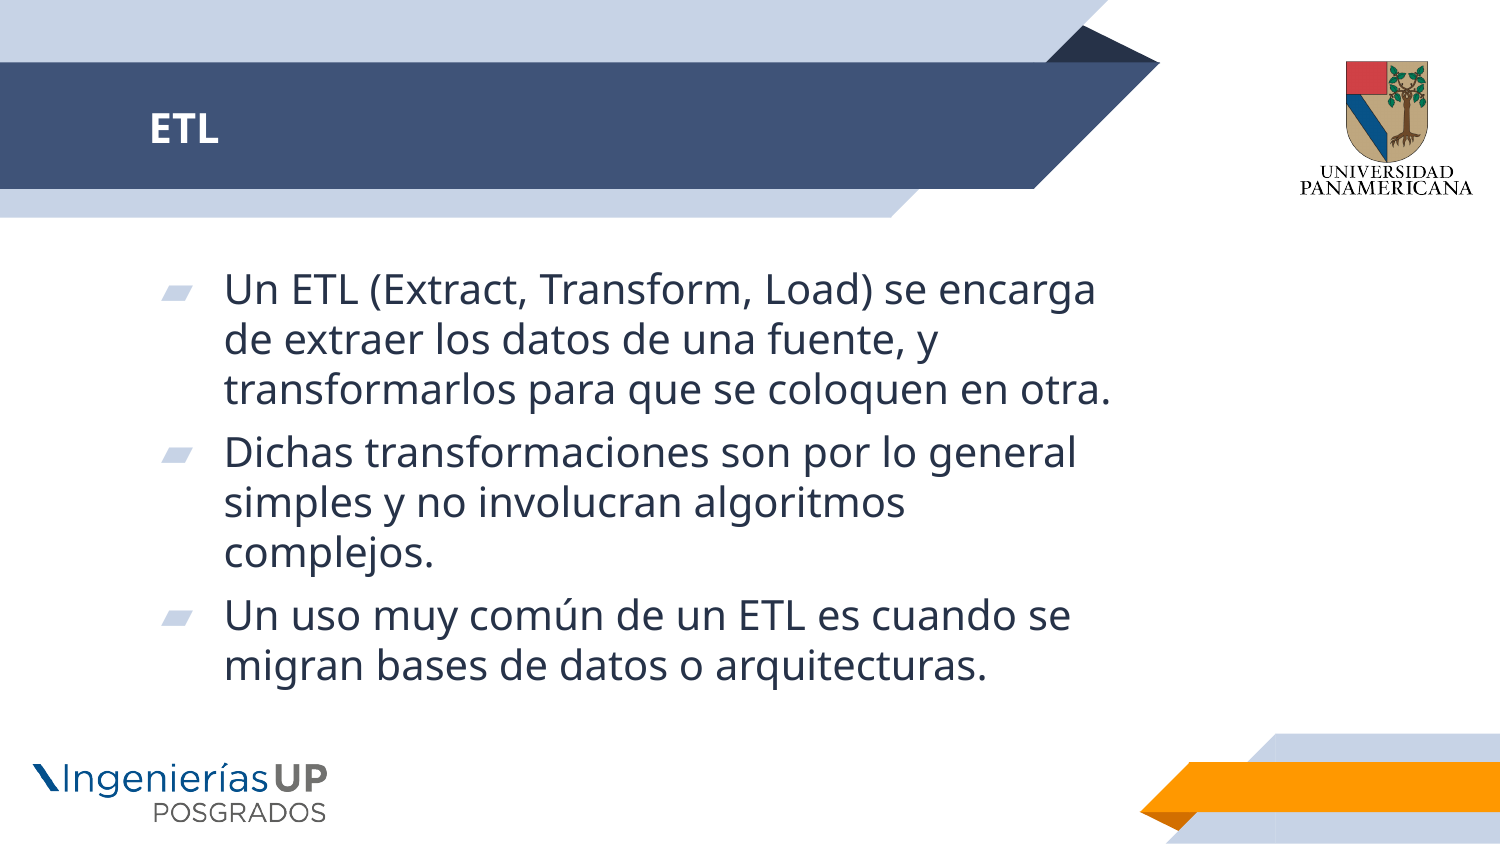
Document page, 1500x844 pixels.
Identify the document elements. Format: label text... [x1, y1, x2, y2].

title ETL [133, 64, 1035, 190]
list Un ETL (Extract, Transform, Load) se encarga de extraer los datos de una fuente, y transformarlos para que se coloquen en otra. Dichas transformaciones son por lo general simples y no involucran algoritmos complejos. Un uso muy común de un ETL es cuando se migran bases de datos o arquitecturas. [133, 217, 1140, 734]
picture [15, 737, 344, 844]
picture [1286, 44, 1490, 210]
